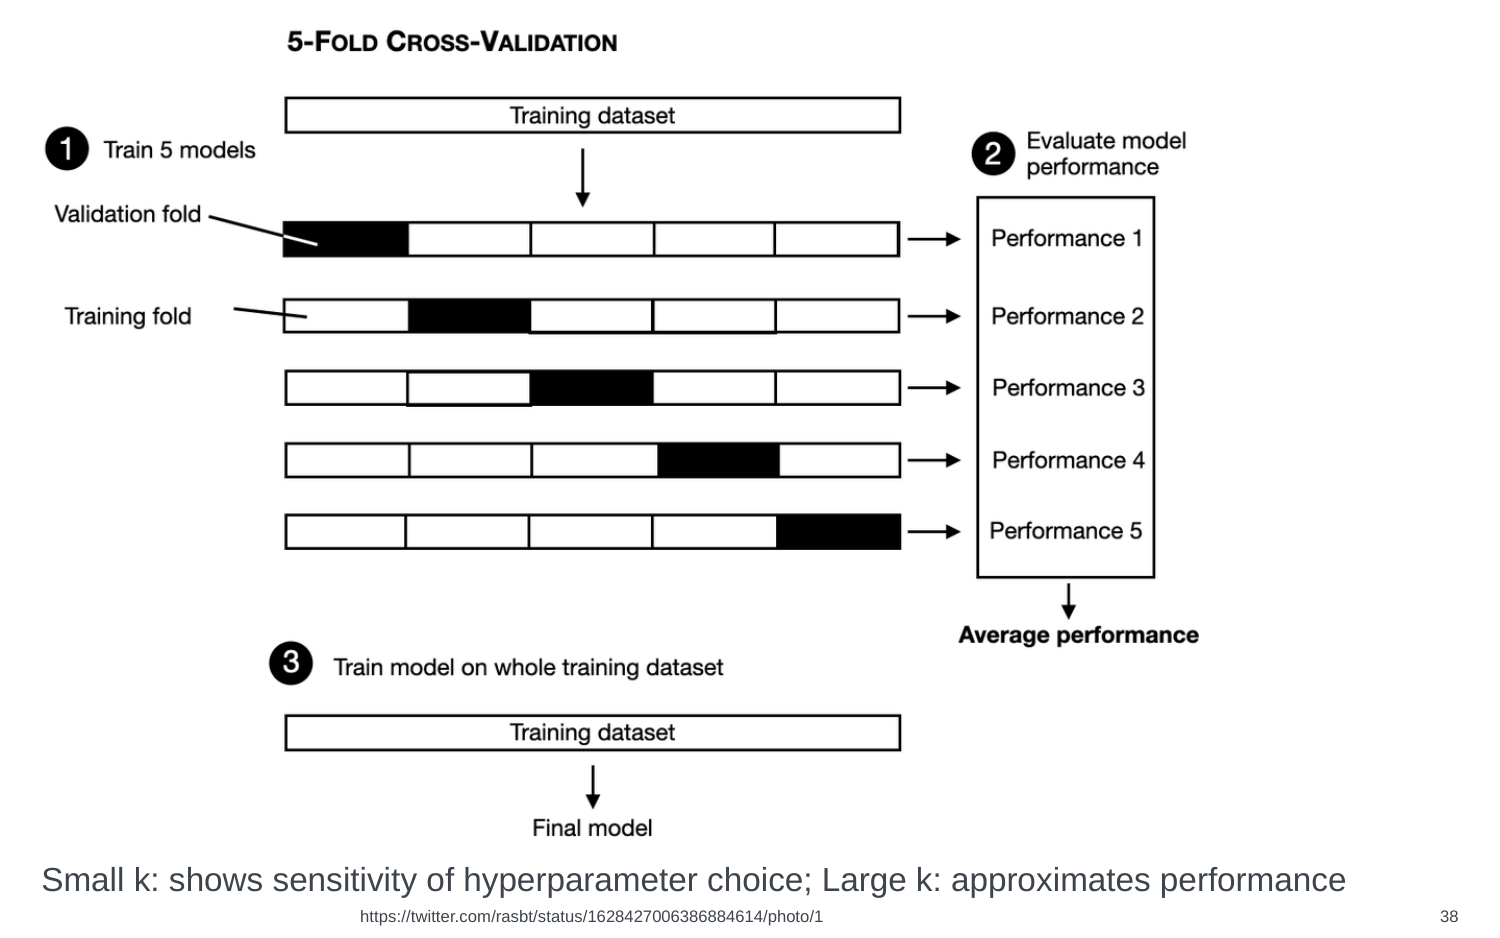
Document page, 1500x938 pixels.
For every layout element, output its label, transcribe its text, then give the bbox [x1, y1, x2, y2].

picture [0, 0, 1250, 862]
footer https://twitter.com/rasbt/status/1628427006386884614/photo/1 [360, 905, 1247, 926]
slide_number 38 [1269, 905, 1459, 926]
text_box Small k: shows sensitivity of hyperparameter choice; Large k: approximates performance [41, 849, 1459, 898]
